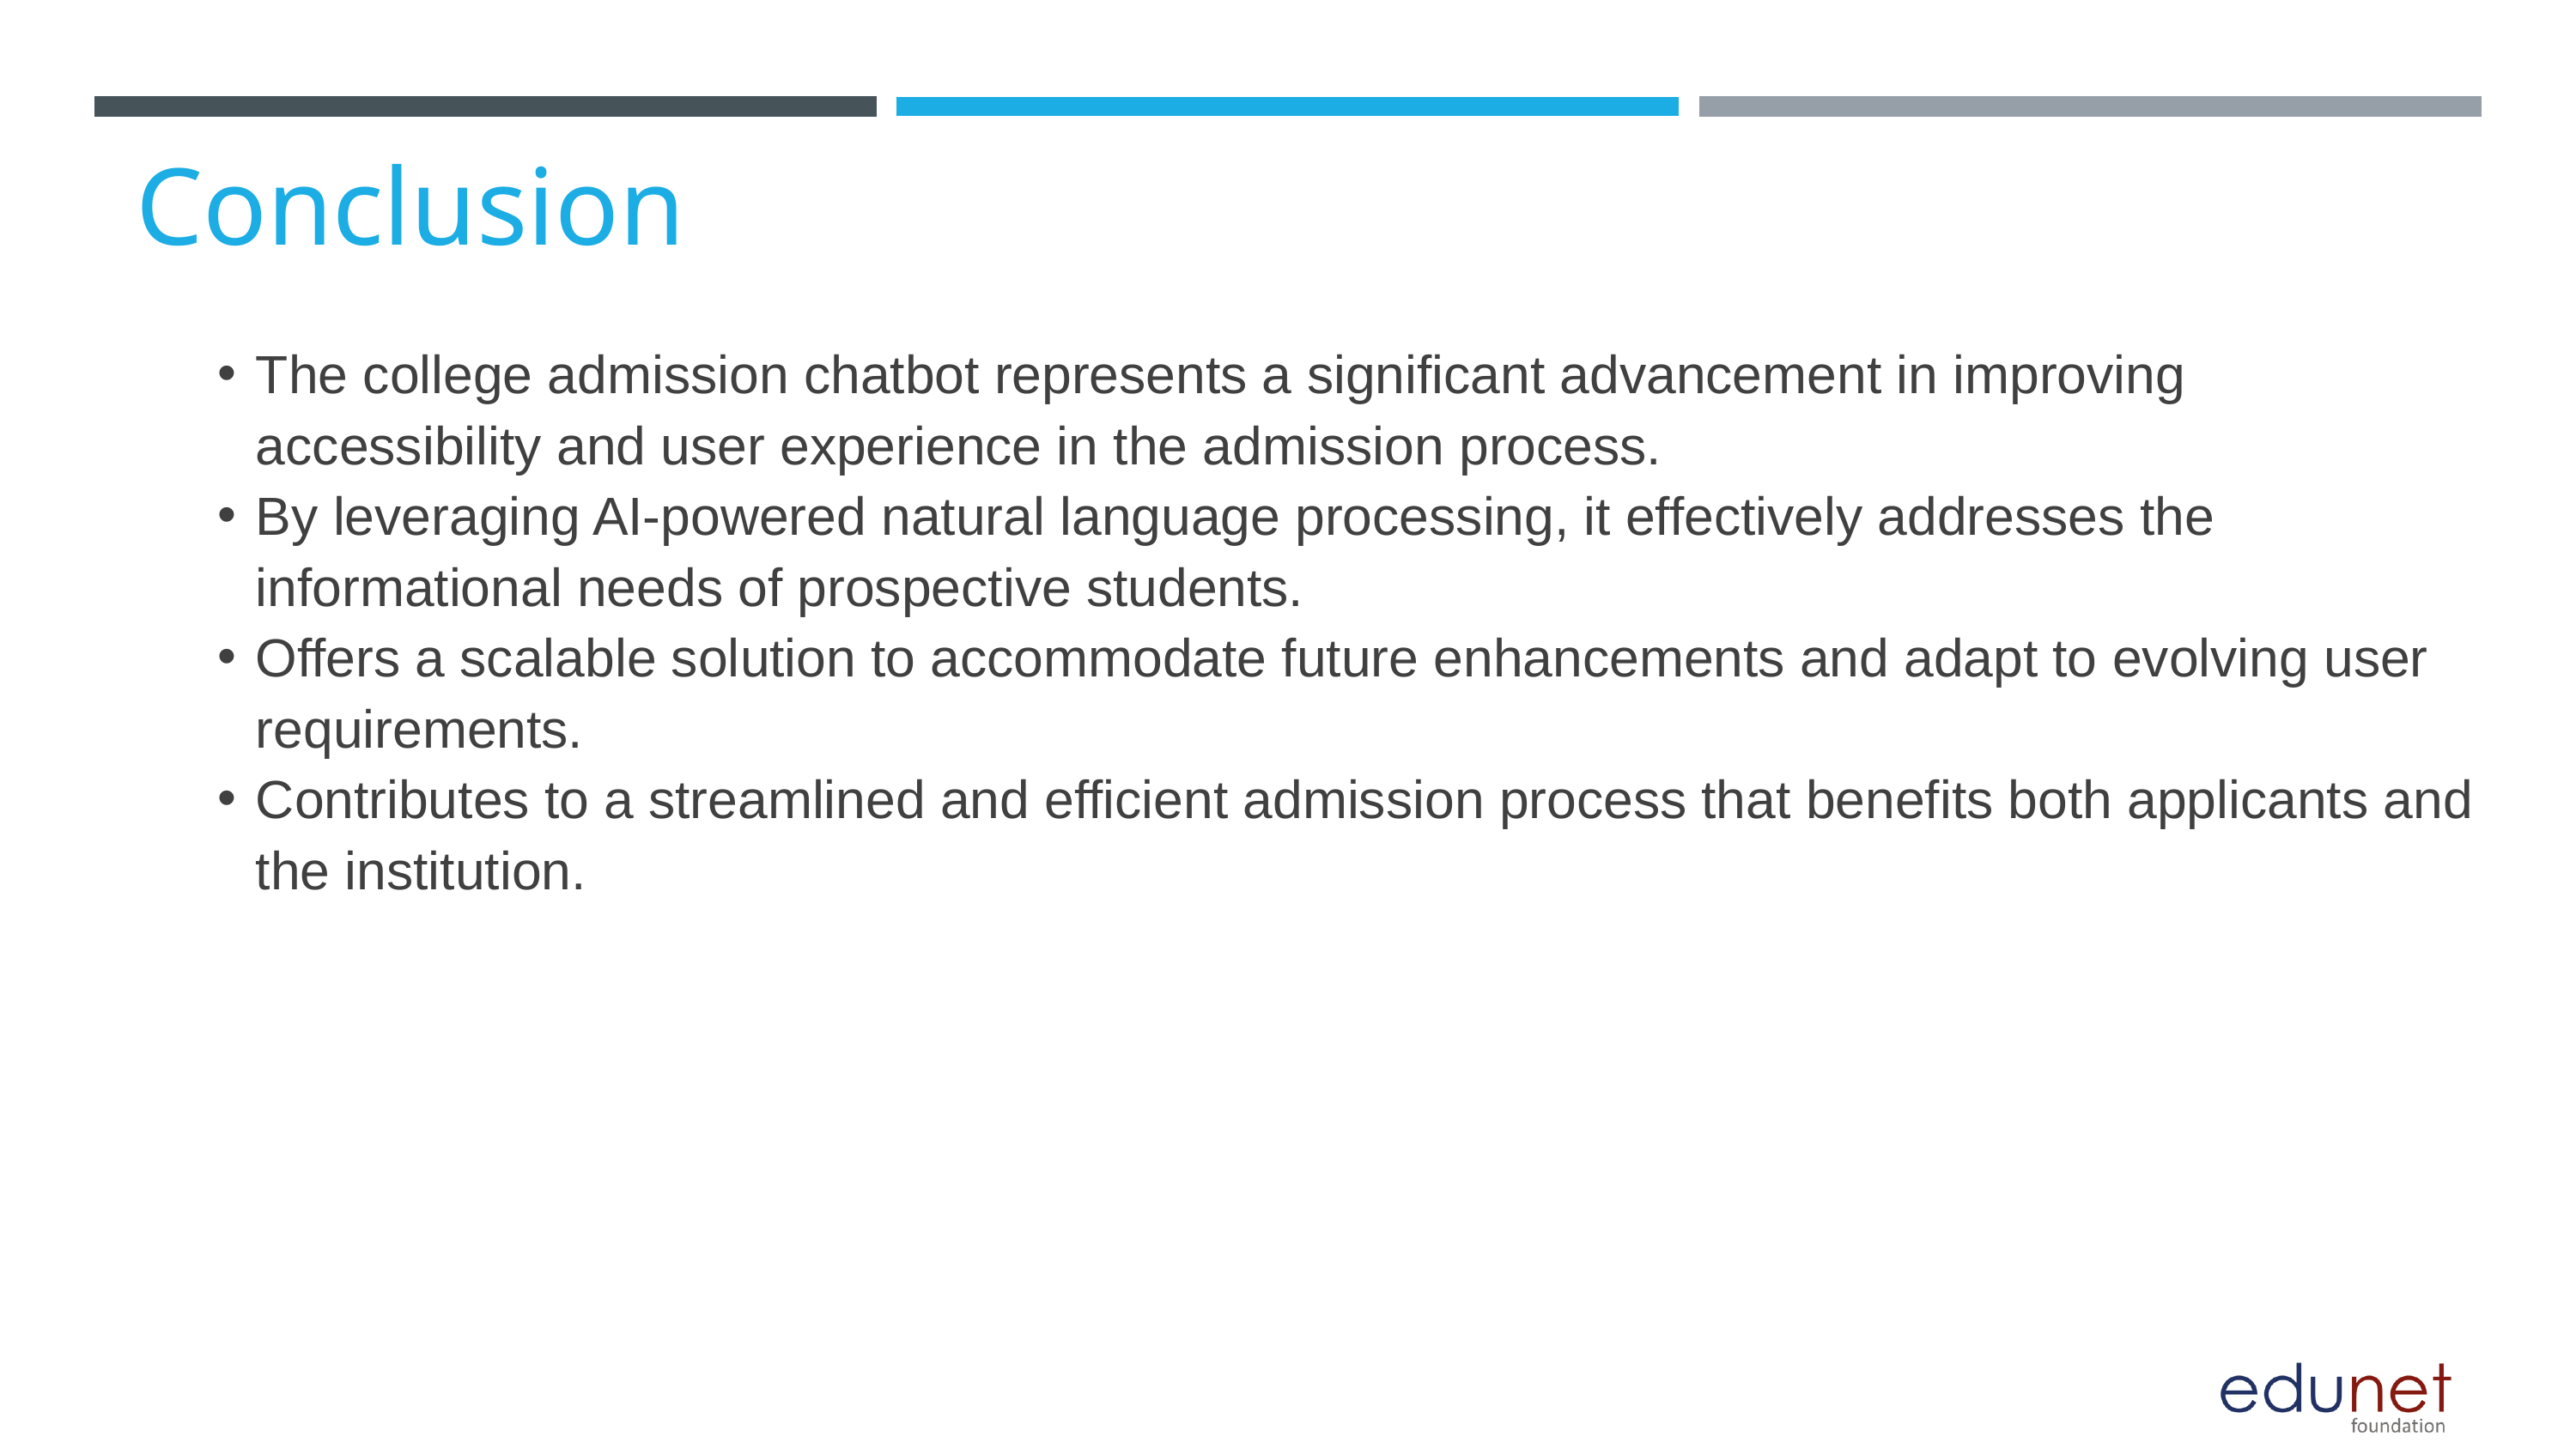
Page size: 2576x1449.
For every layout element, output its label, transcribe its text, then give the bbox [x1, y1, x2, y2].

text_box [1698, 95, 2482, 118]
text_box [94, 96, 878, 118]
text_box [2215, 1360, 2454, 1437]
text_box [896, 96, 1680, 117]
text_box The college admission chatbot represents a significant advancement in improving accessibility and user experience in the admission process. By leveraging AI-powered natural language processing, it effectively addresses the informational needs of prospective students. Offers a scalable solution to accommodate future enhancements and adapt to evolving user requirements. Contributes to a streamlined and efficient admission process that benefits both applicants and the institution. [179, 263, 2482, 900]
text_box Conclusion [136, 138, 2440, 266]
